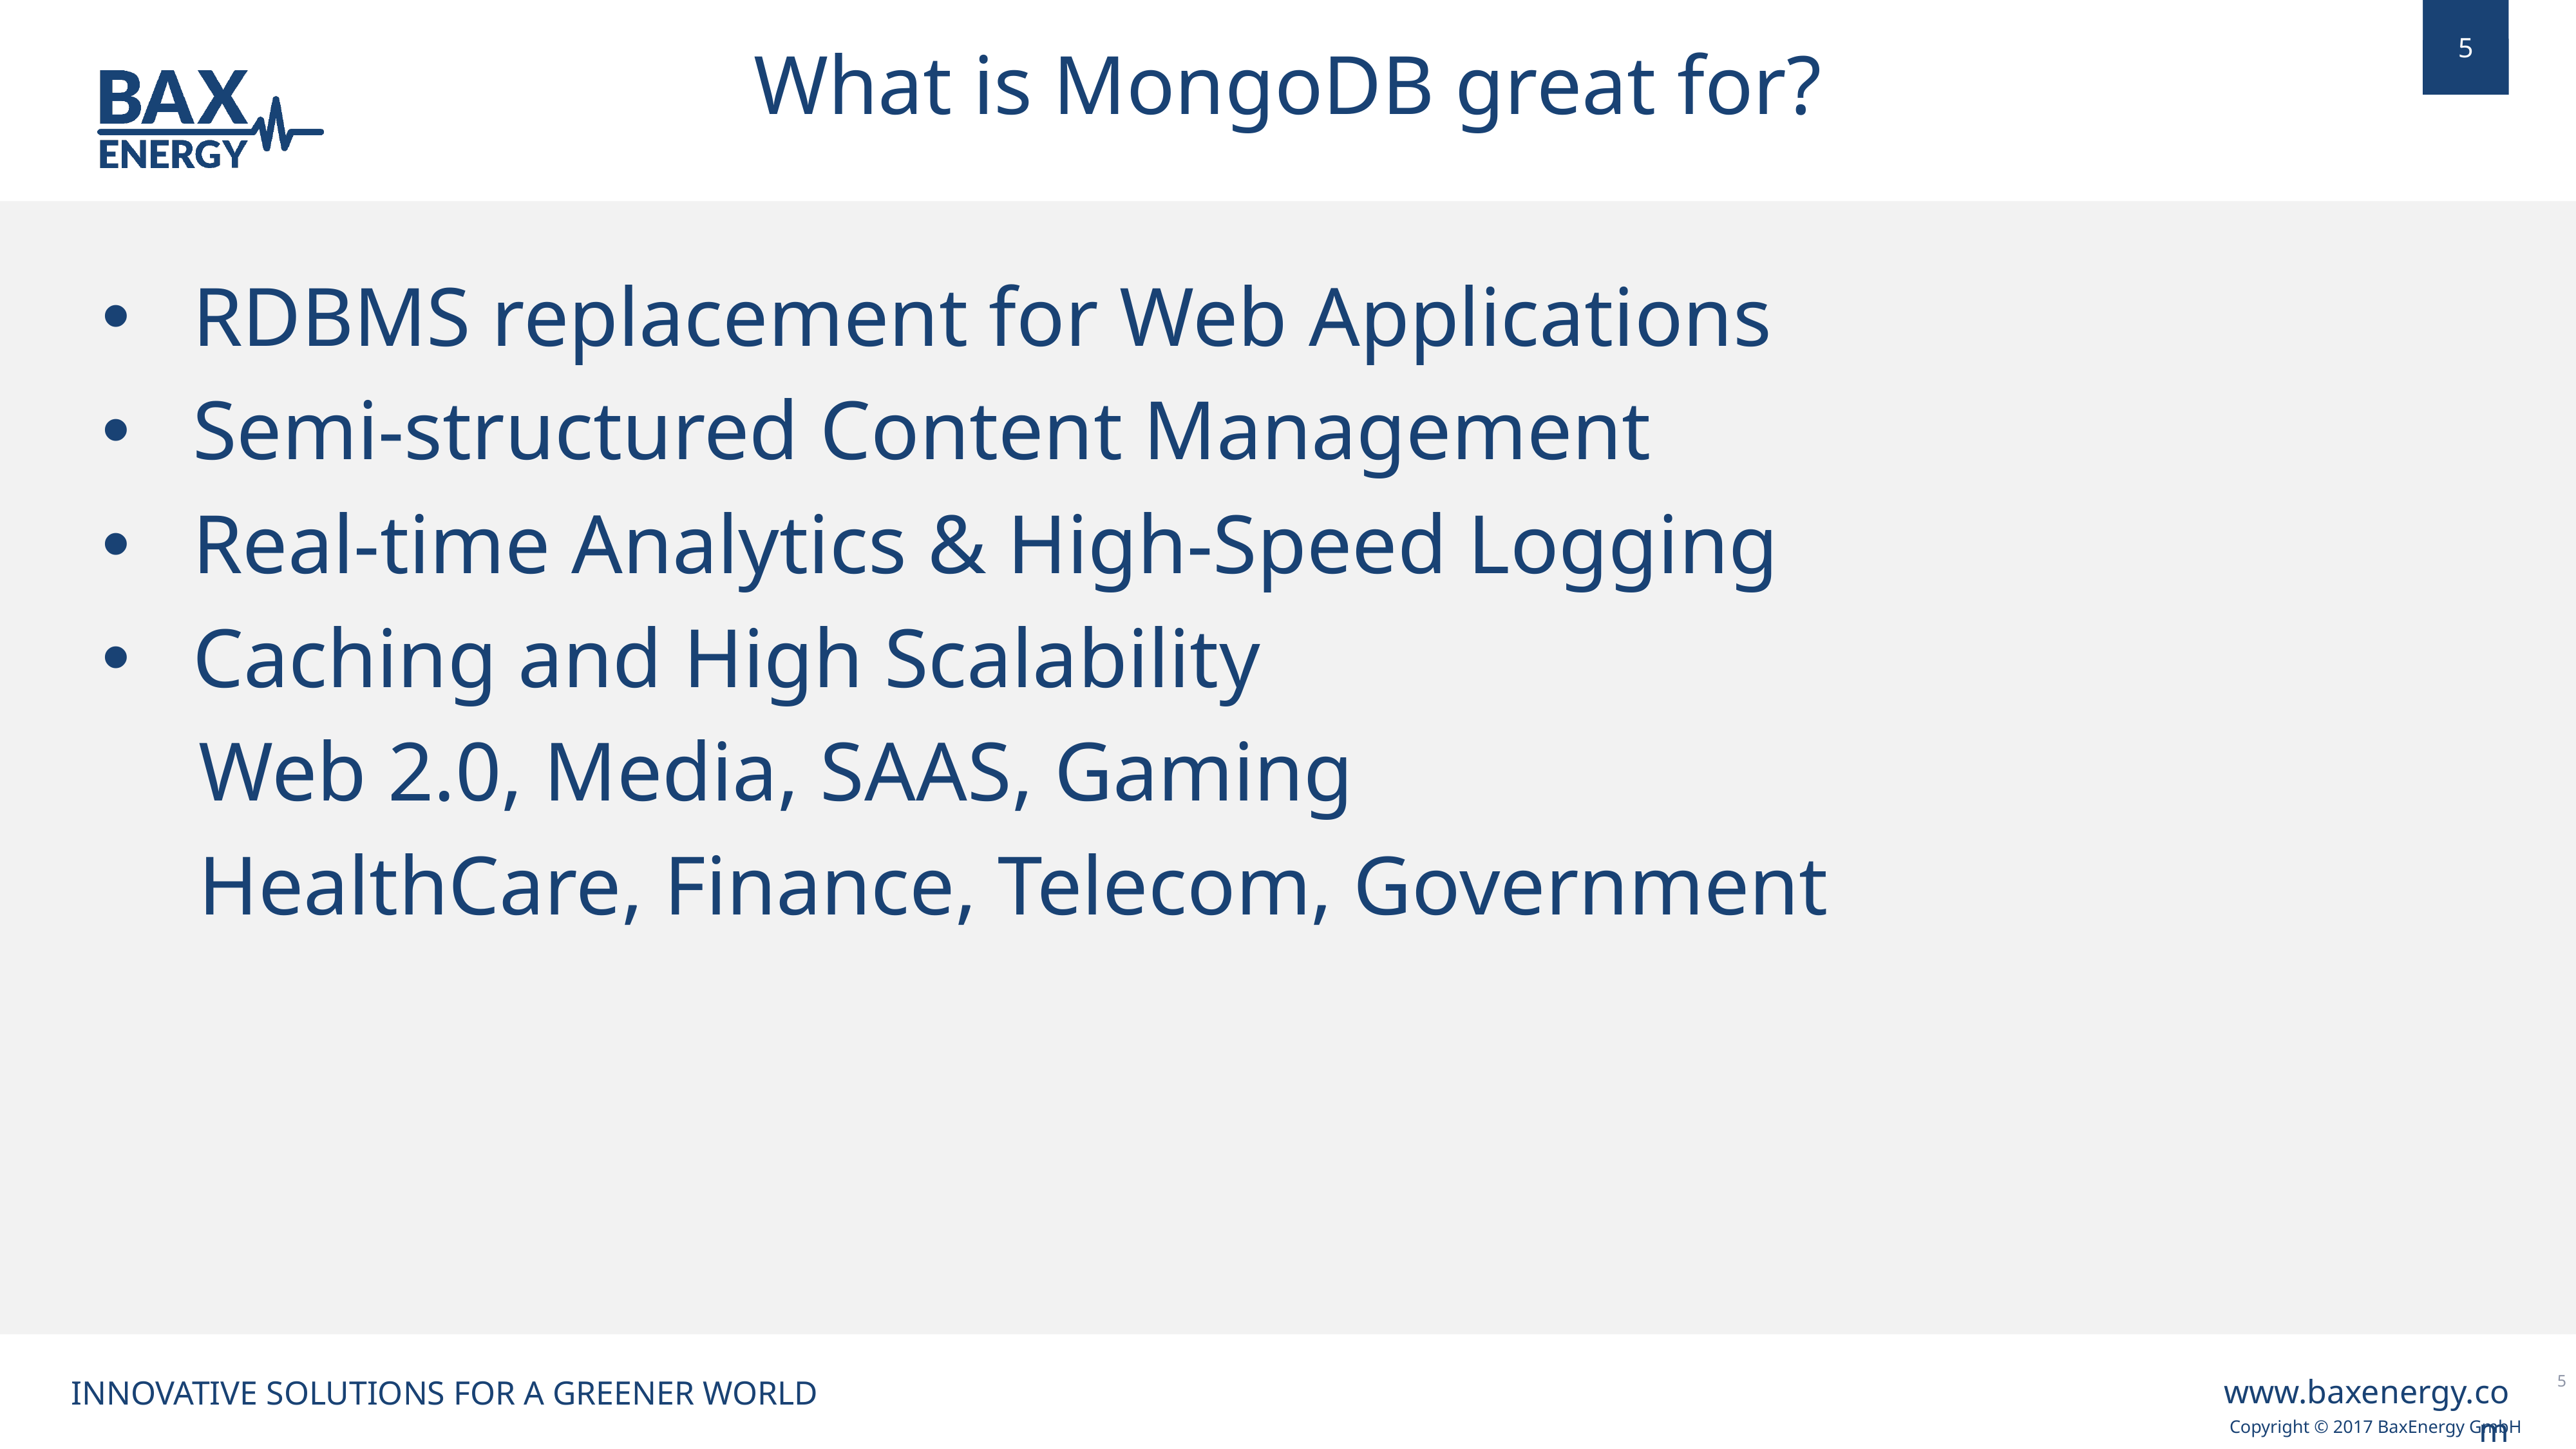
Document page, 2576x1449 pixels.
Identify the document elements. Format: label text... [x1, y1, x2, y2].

list What is MongoDB great for? [580, 0, 1996, 194]
picture [97, 70, 324, 168]
slide_number 5 [1996, 1343, 2576, 1421]
text_box RDBMS replacement for Web Applications Semi-structured Content Management Real-time Analytics & High-Speed Logging Caching and High Scalability Web 2.0, Media, SAAS, Gaming HealthCare, Finance, Telecom, Government [92, 194, 2576, 1101]
